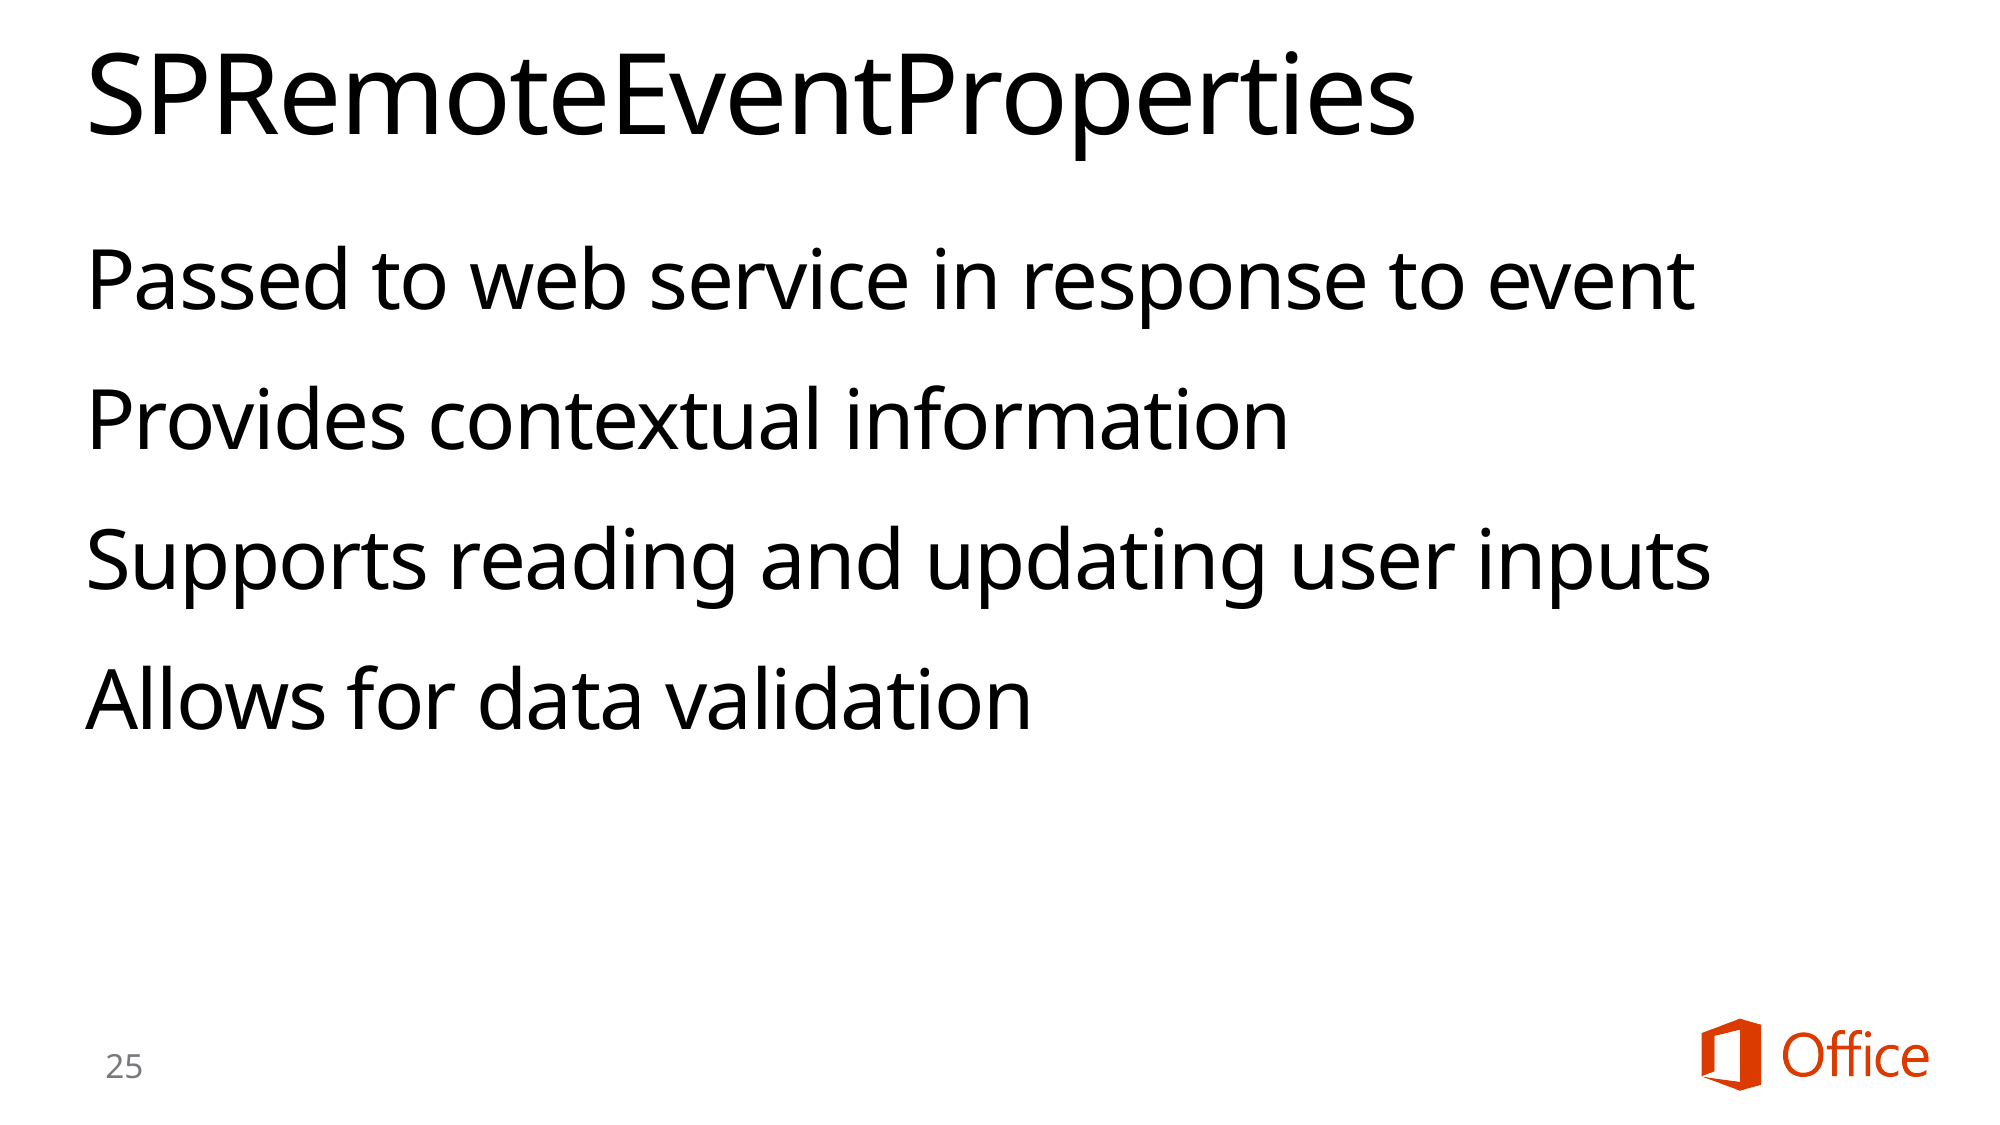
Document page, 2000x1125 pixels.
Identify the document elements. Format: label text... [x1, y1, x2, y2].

list Passed to web service in response to event Provides contextual information Supports reading and updating user inputs Allows for data validation [85, 237, 1914, 945]
picture [1670, 987, 1960, 1122]
title SPRemoteEventProperties [85, 37, 1914, 161]
slide_number 25 [85, 1049, 178, 1086]
